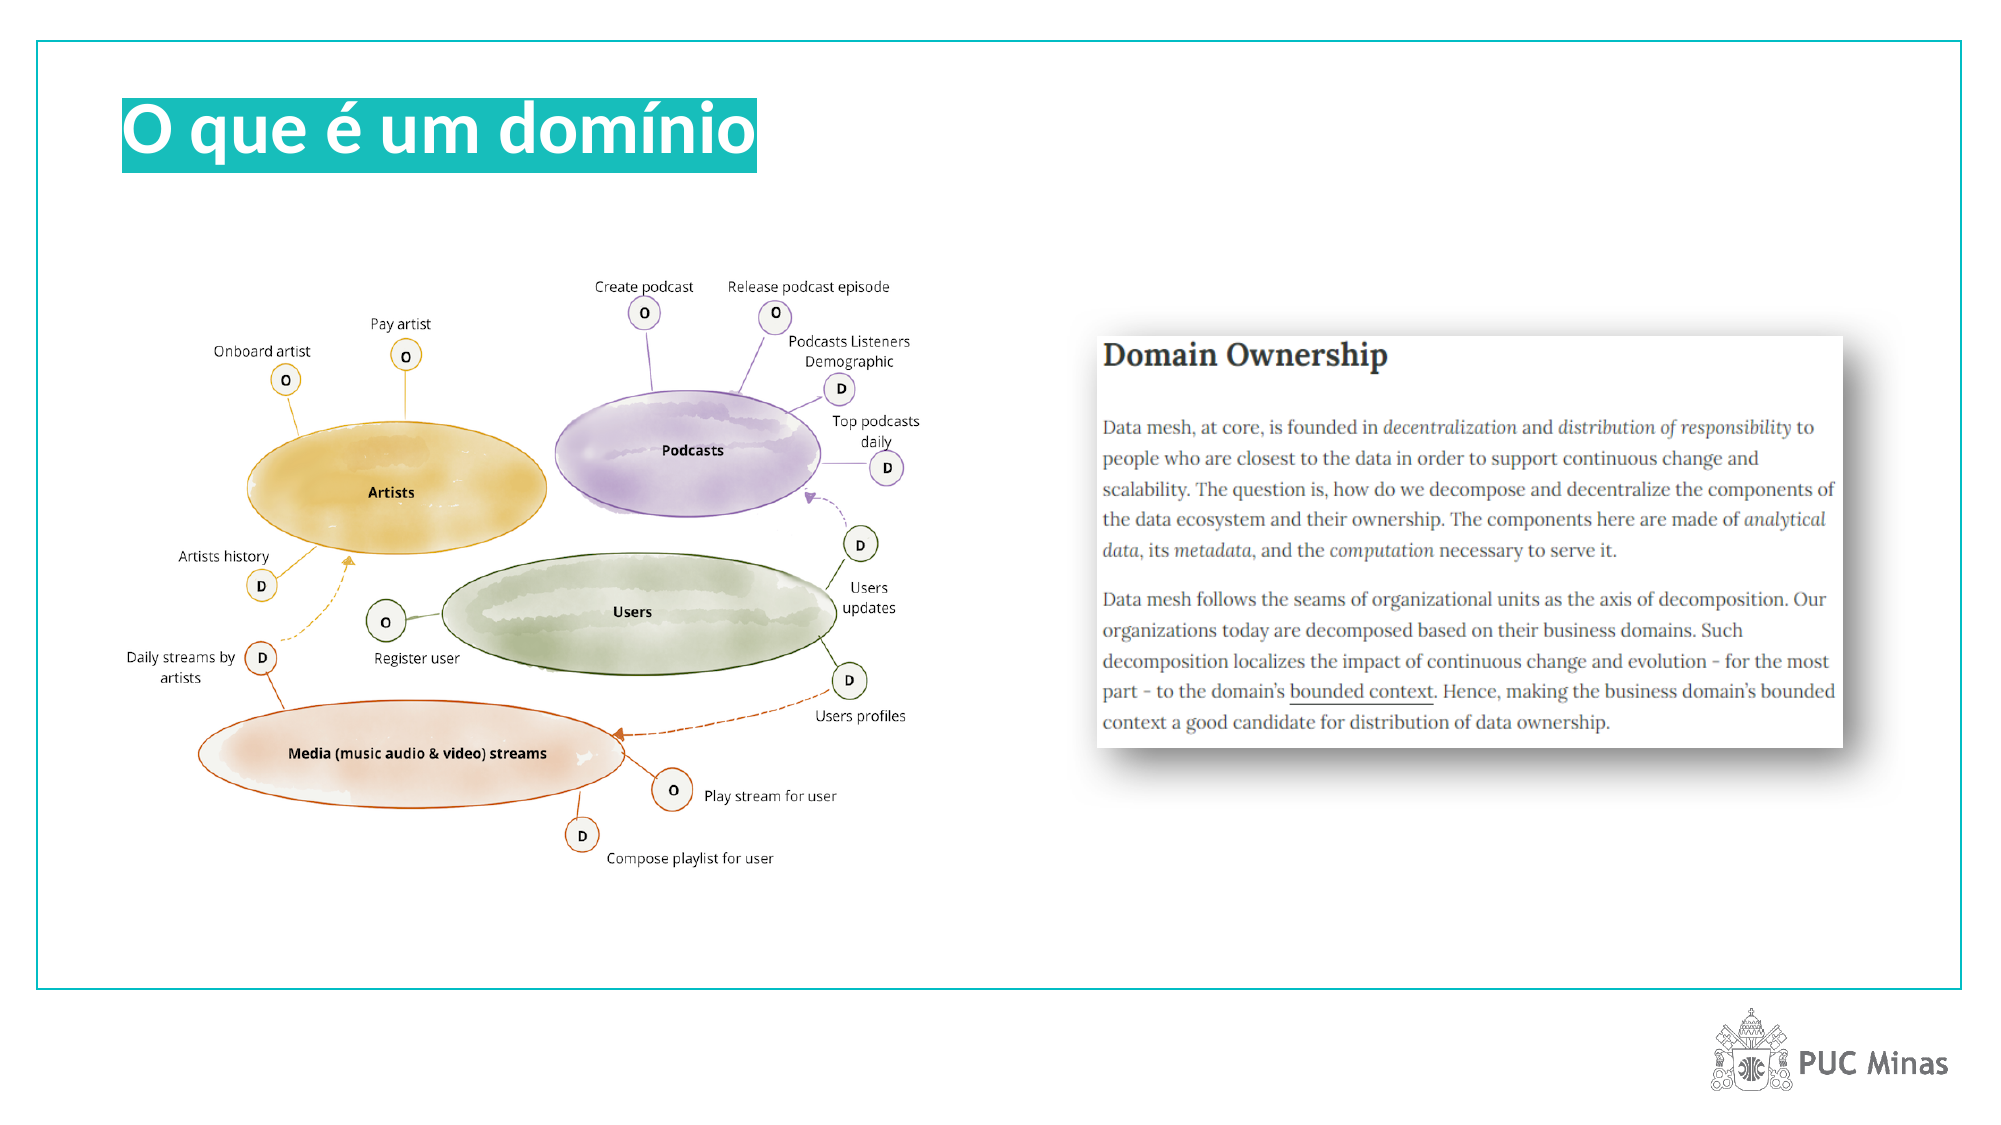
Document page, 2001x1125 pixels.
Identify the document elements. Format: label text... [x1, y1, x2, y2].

picture [118, 234, 926, 891]
text_box O que é um domínio [102, 68, 1882, 179]
picture [1097, 335, 1844, 748]
picture [1710, 1008, 1949, 1091]
